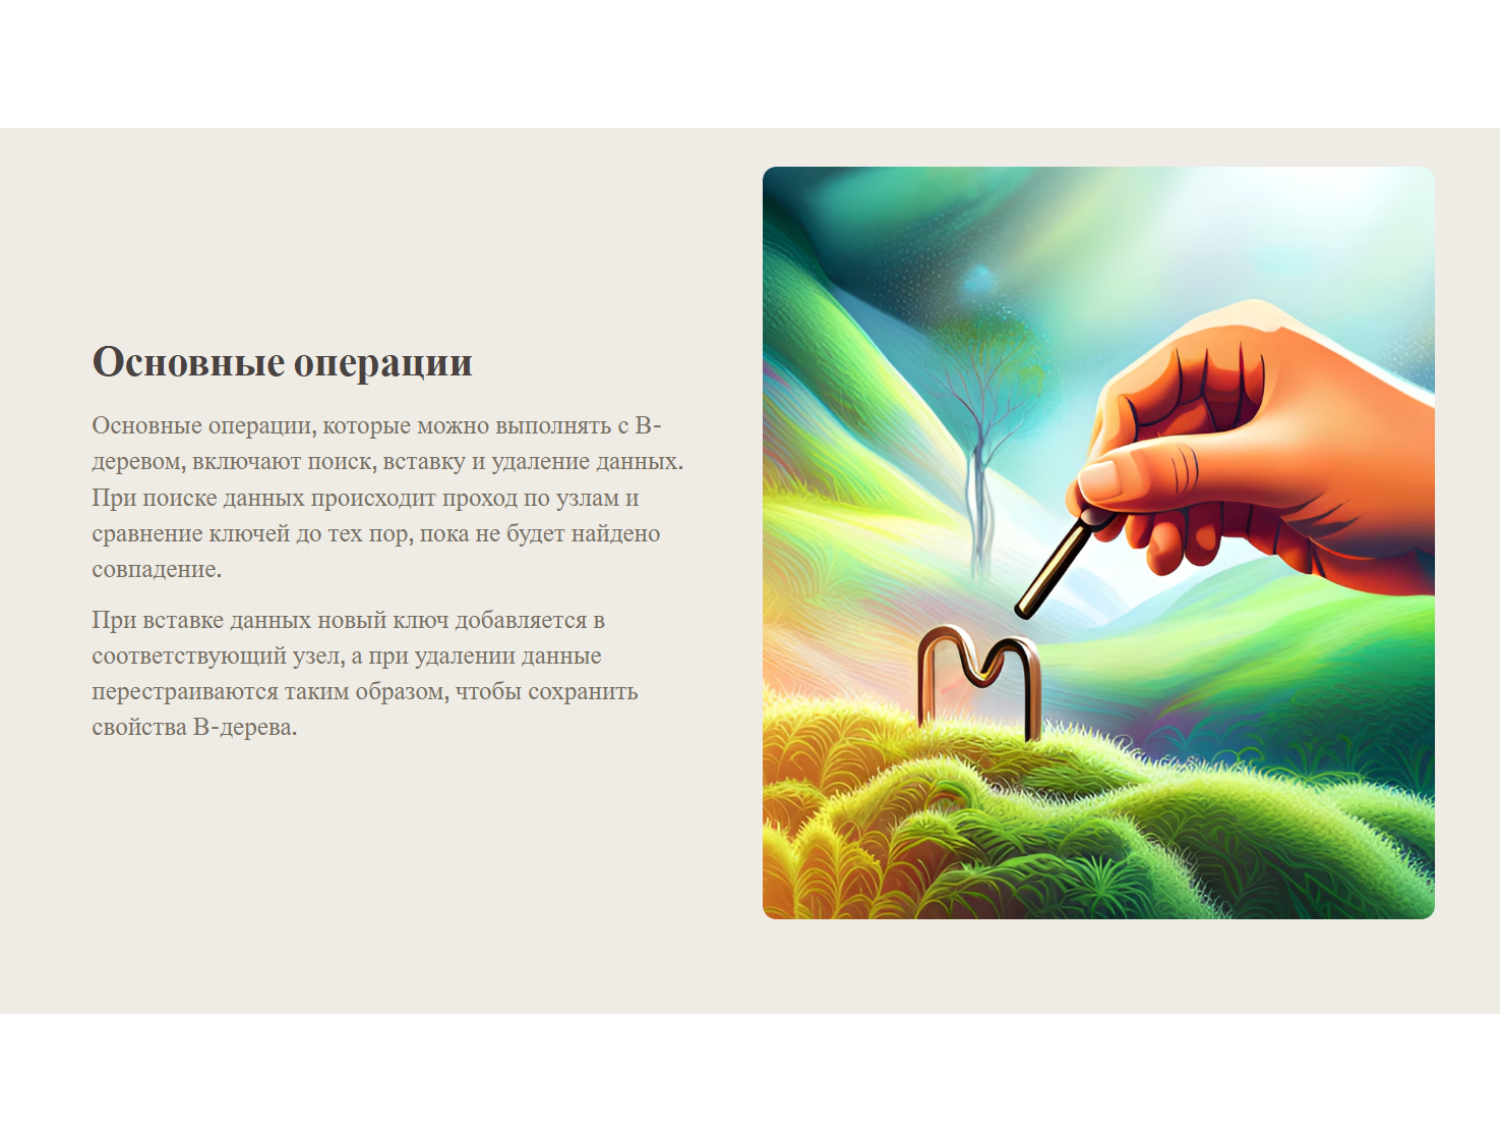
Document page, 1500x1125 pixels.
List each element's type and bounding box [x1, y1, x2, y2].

picture [0, 128, 1500, 1014]
